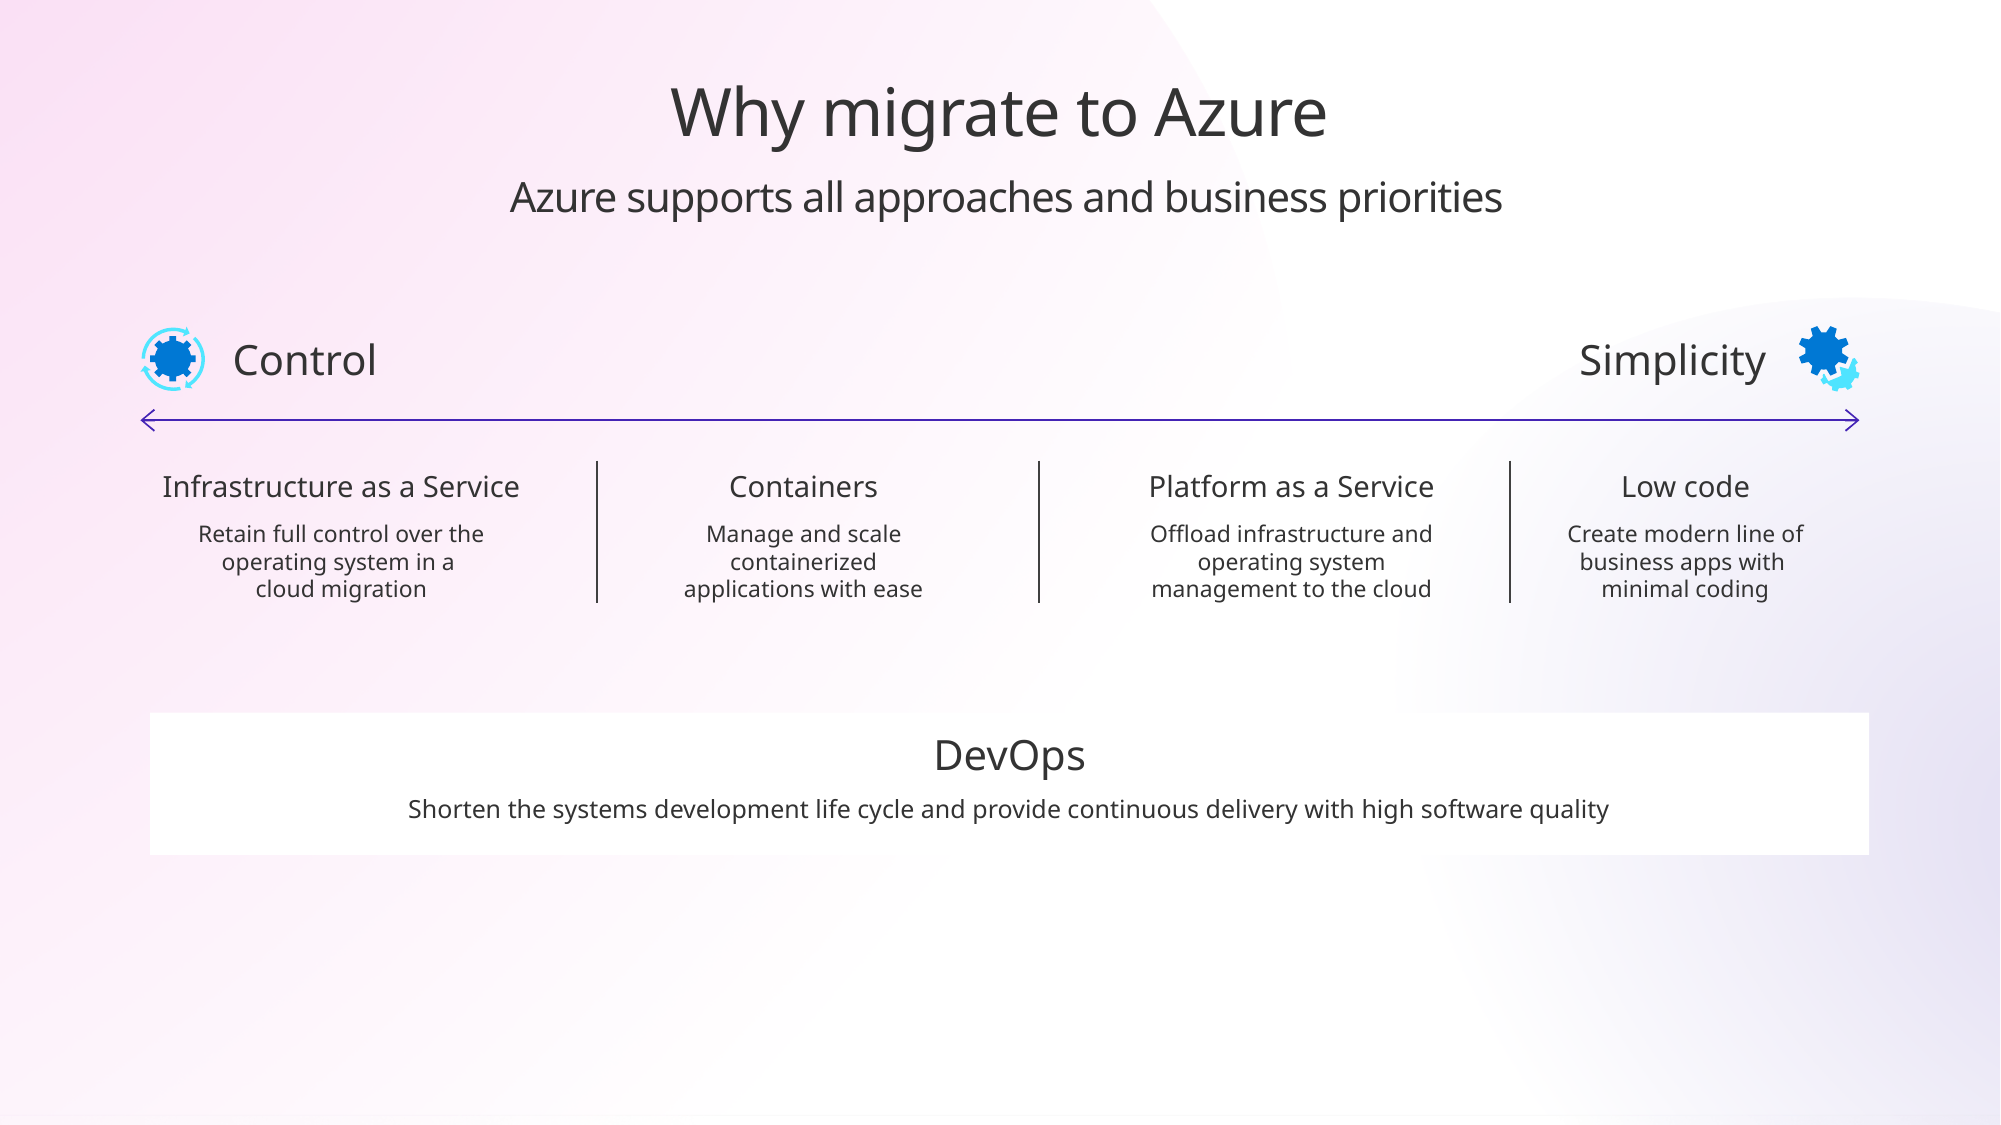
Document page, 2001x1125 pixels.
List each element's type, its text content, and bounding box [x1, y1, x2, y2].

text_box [1798, 326, 1860, 392]
text_box Platform as a Service Offload infrastructure and operating system management to the cloud [1107, 447, 1476, 603]
title Why migrate to Azure [96, 75, 1904, 156]
text_box DevOps Shorten the systems development life cycle and provide continuous delivery with high software quality [150, 712, 1870, 855]
text_box Containers Manage and scale containerized applications with ease [643, 447, 965, 603]
text_box Simplicity [1564, 325, 1782, 391]
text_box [140, 326, 205, 391]
text_box Low code Create modern line of business apps with minimal coding [1508, 447, 1863, 603]
text_box Infrastructure as a Service Retain full control over the operating system in a cloud migration [132, 447, 551, 603]
picture [0, 0, 2001, 1125]
text_box Azure supports all approaches and business priorities [202, 177, 1811, 223]
text_box Control [217, 325, 393, 391]
